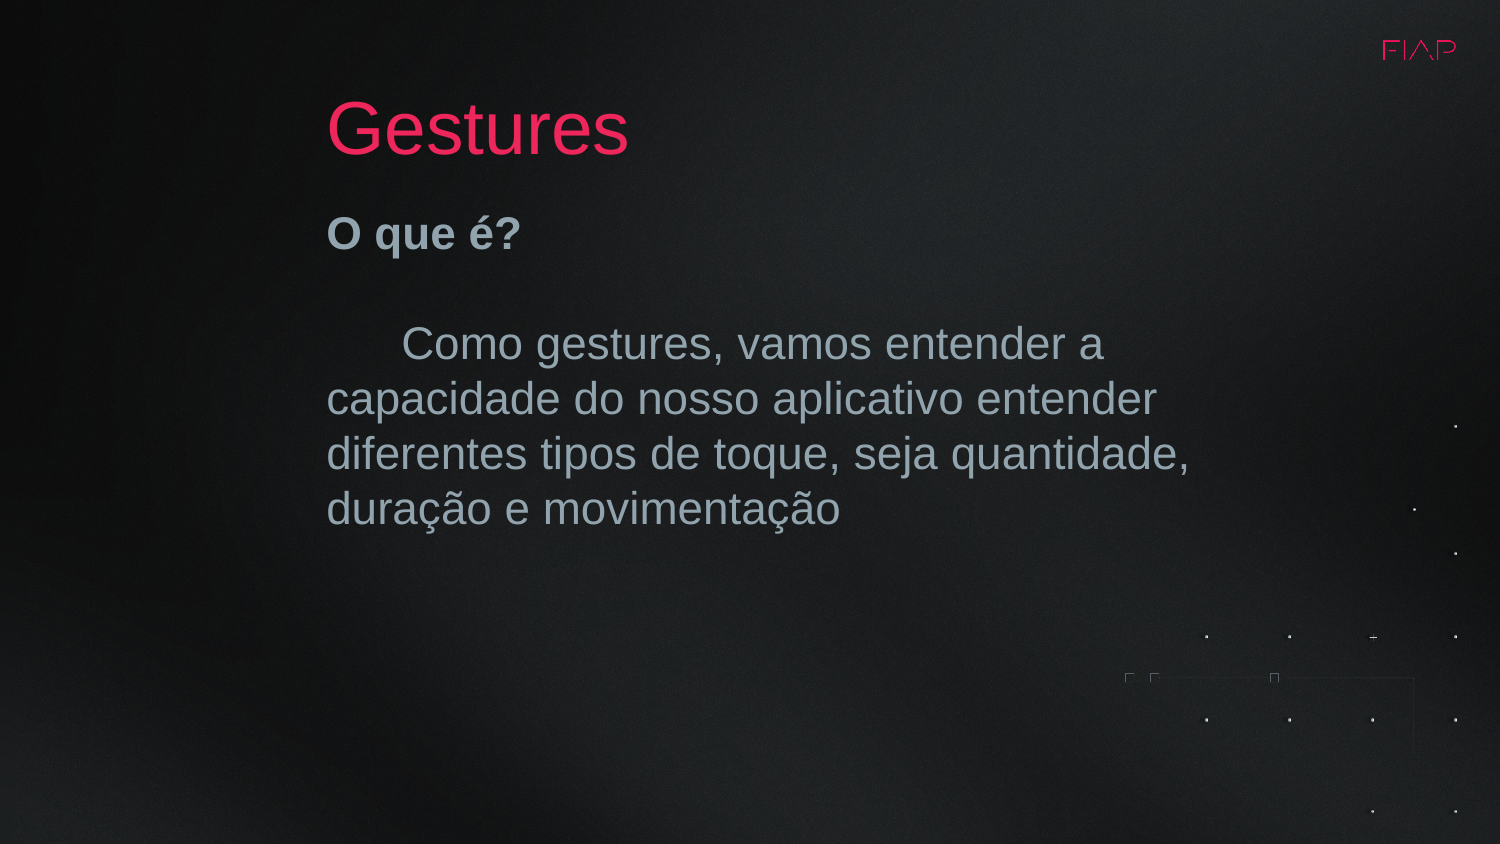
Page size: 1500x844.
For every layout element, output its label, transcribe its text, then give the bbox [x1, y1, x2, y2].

text_box O que é? Como gestures, vamos entender a capacidade do nosso aplicativo entender diferentes tipos de toque, seja quantidade, duração e movimentação [311, 196, 1292, 541]
picture [0, 0, 1500, 844]
text_box Gestures [311, 72, 1126, 177]
